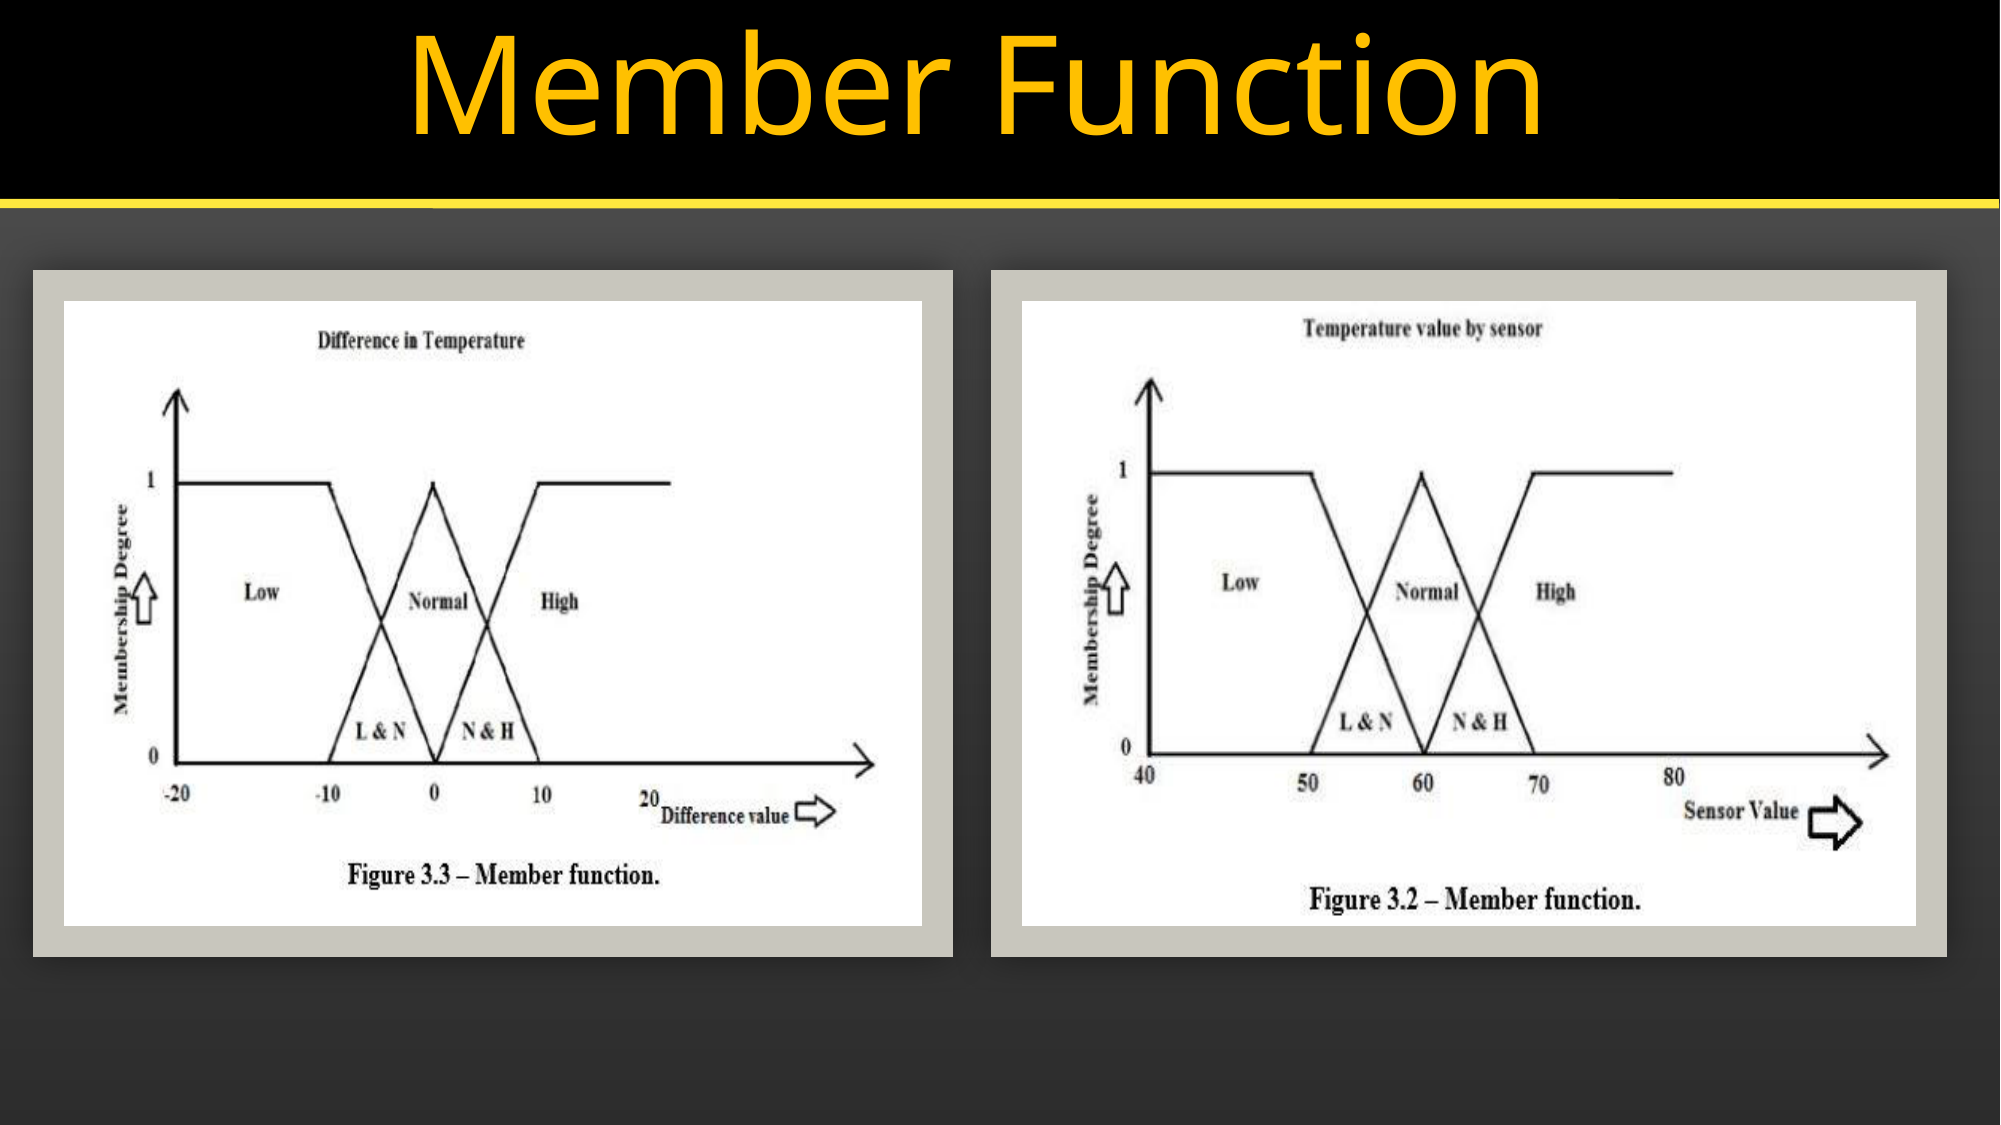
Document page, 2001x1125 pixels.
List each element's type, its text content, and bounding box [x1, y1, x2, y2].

picture [1021, 301, 1917, 926]
text_box [0, 0, 2000, 204]
picture [64, 301, 922, 926]
text_box Member Function [388, 8, 1565, 172]
